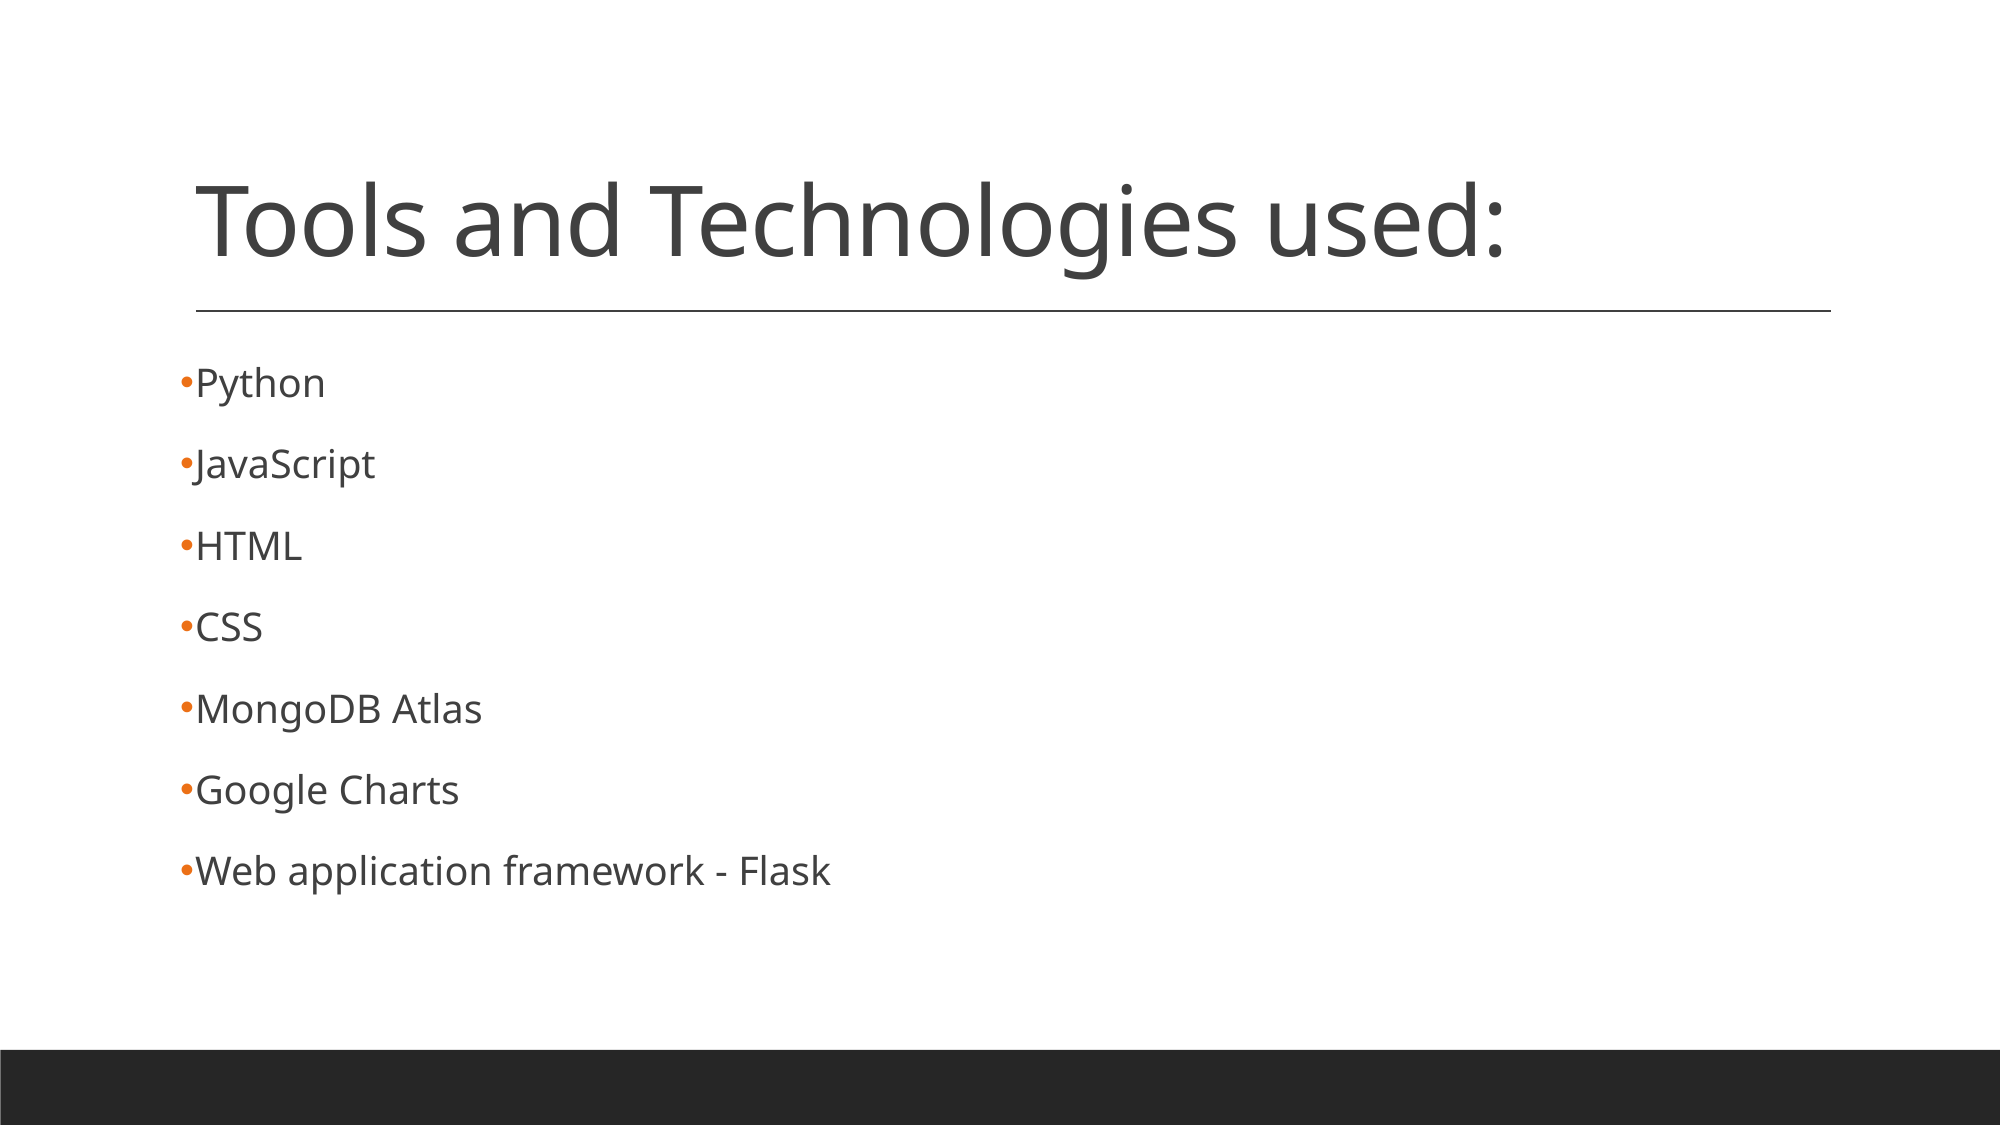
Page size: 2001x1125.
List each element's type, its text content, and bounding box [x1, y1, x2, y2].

list Python JavaScript HTML CSS MongoDB Atlas Google Charts Web application framework - Flask [180, 345, 1830, 963]
title Tools and Technologies used: [180, 47, 1830, 285]
